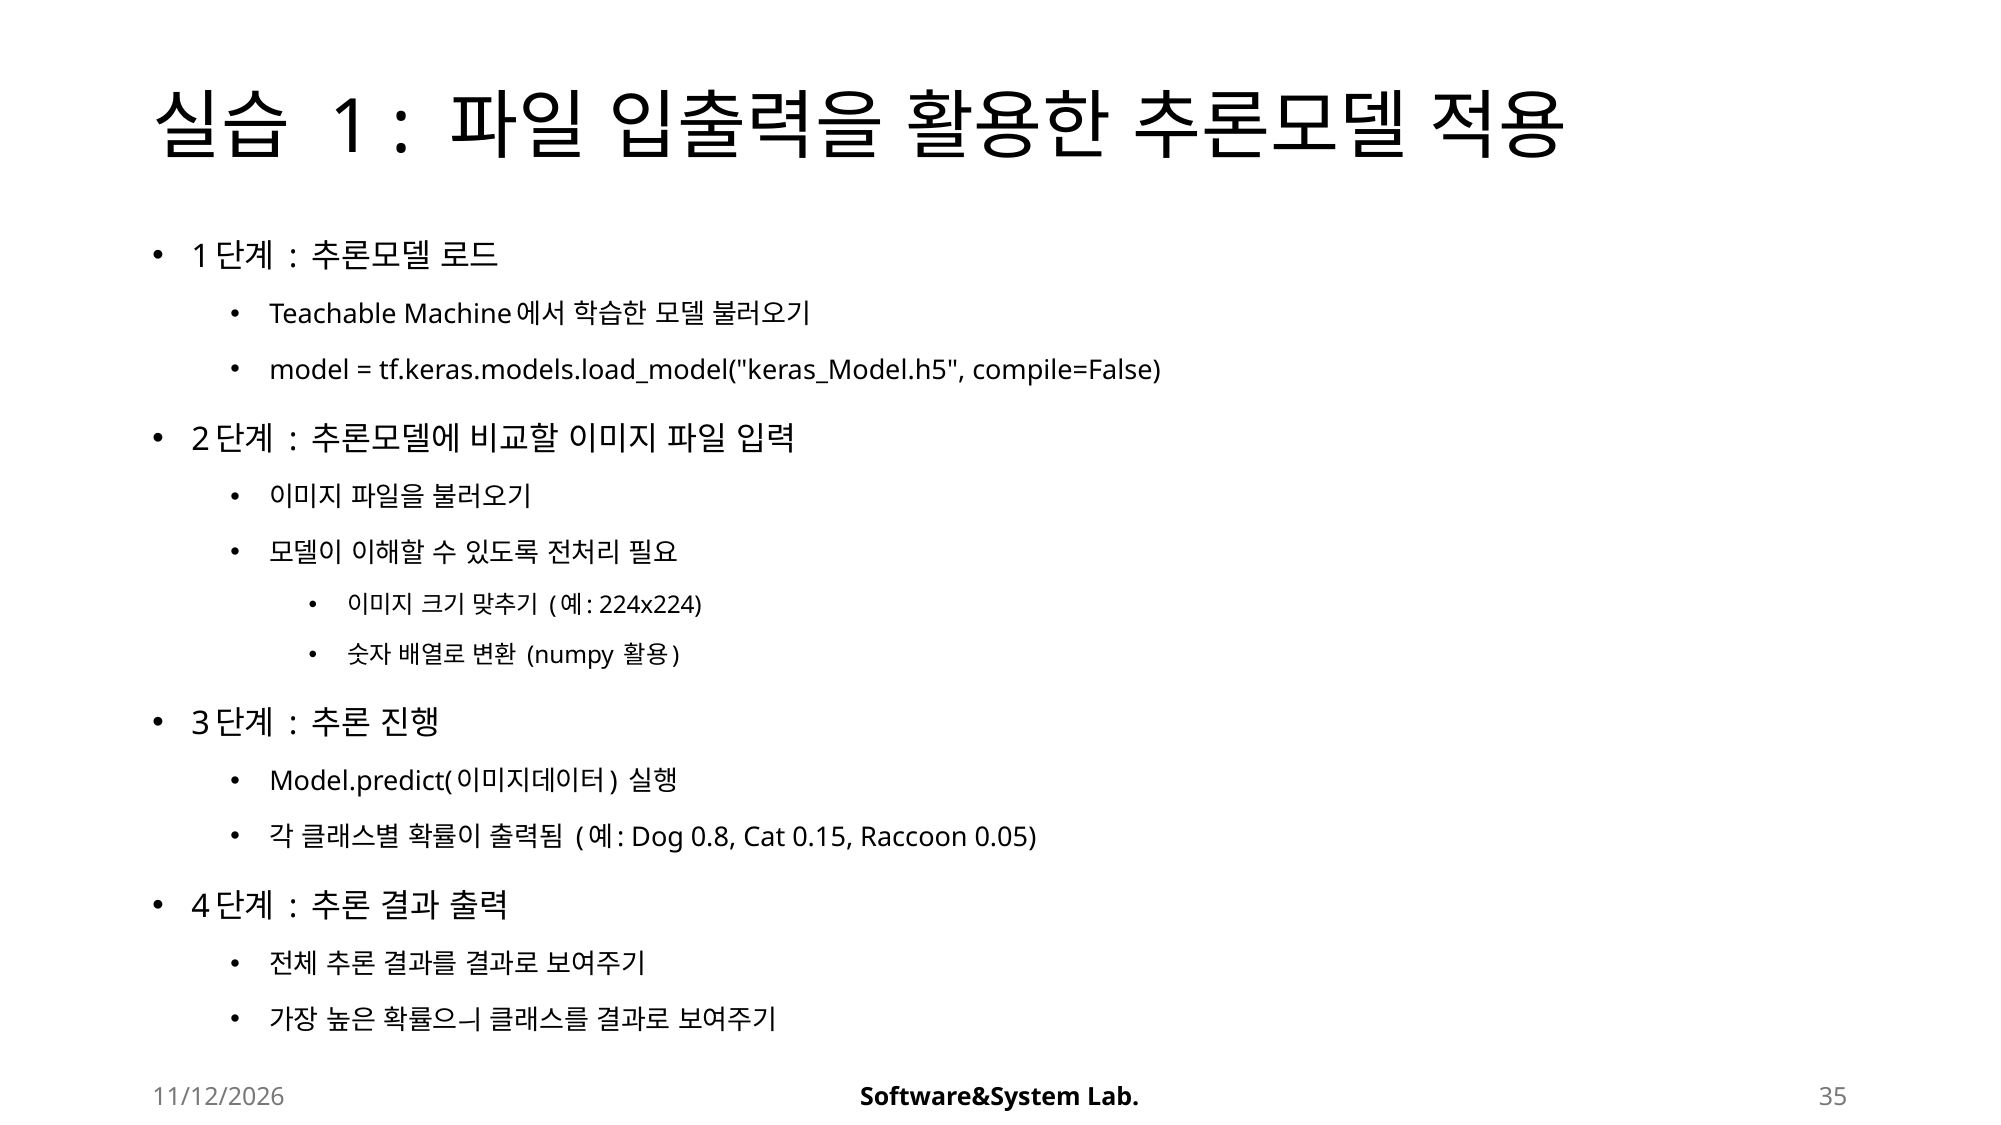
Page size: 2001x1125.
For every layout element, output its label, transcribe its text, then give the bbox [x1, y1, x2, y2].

list 1단계 : 추론모델 로드 Teachable Machine에서 학습한 모델 불러오기 model = tf.keras.models.load_model("keras_Model.h5", compile=False) 2단계 : 추론모델에 비교할 이미지 파일 입력 이미지 파일을 불러오기 모델이 이해할 수 있도록 전처리 필요 이미지 크기 맞추기 (예: 224x224) 숫자 배열로 변환 (numpy 활용) 3단계 : 추론 진행 Model.predict(이미지데이터) 실행 각 클래스별 확률이 출력됨 (예: Dog 0.8, Cat 0.15, Raccoon 0.05) 4단계 : 추론 결과 출력 전체 추론 결과를 결과로 보여주기 가장 높은 확률으ㅢ 클래스를 결과로 보여주기 [137, 207, 1863, 1047]
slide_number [137, 1067, 588, 1125]
title 실습 1 : 파일 입출력을 활용한 추론모델 적용 [137, 59, 1863, 196]
slide_number 35 [1412, 1067, 1863, 1125]
footer Software&System Lab. [662, 1067, 1338, 1125]
